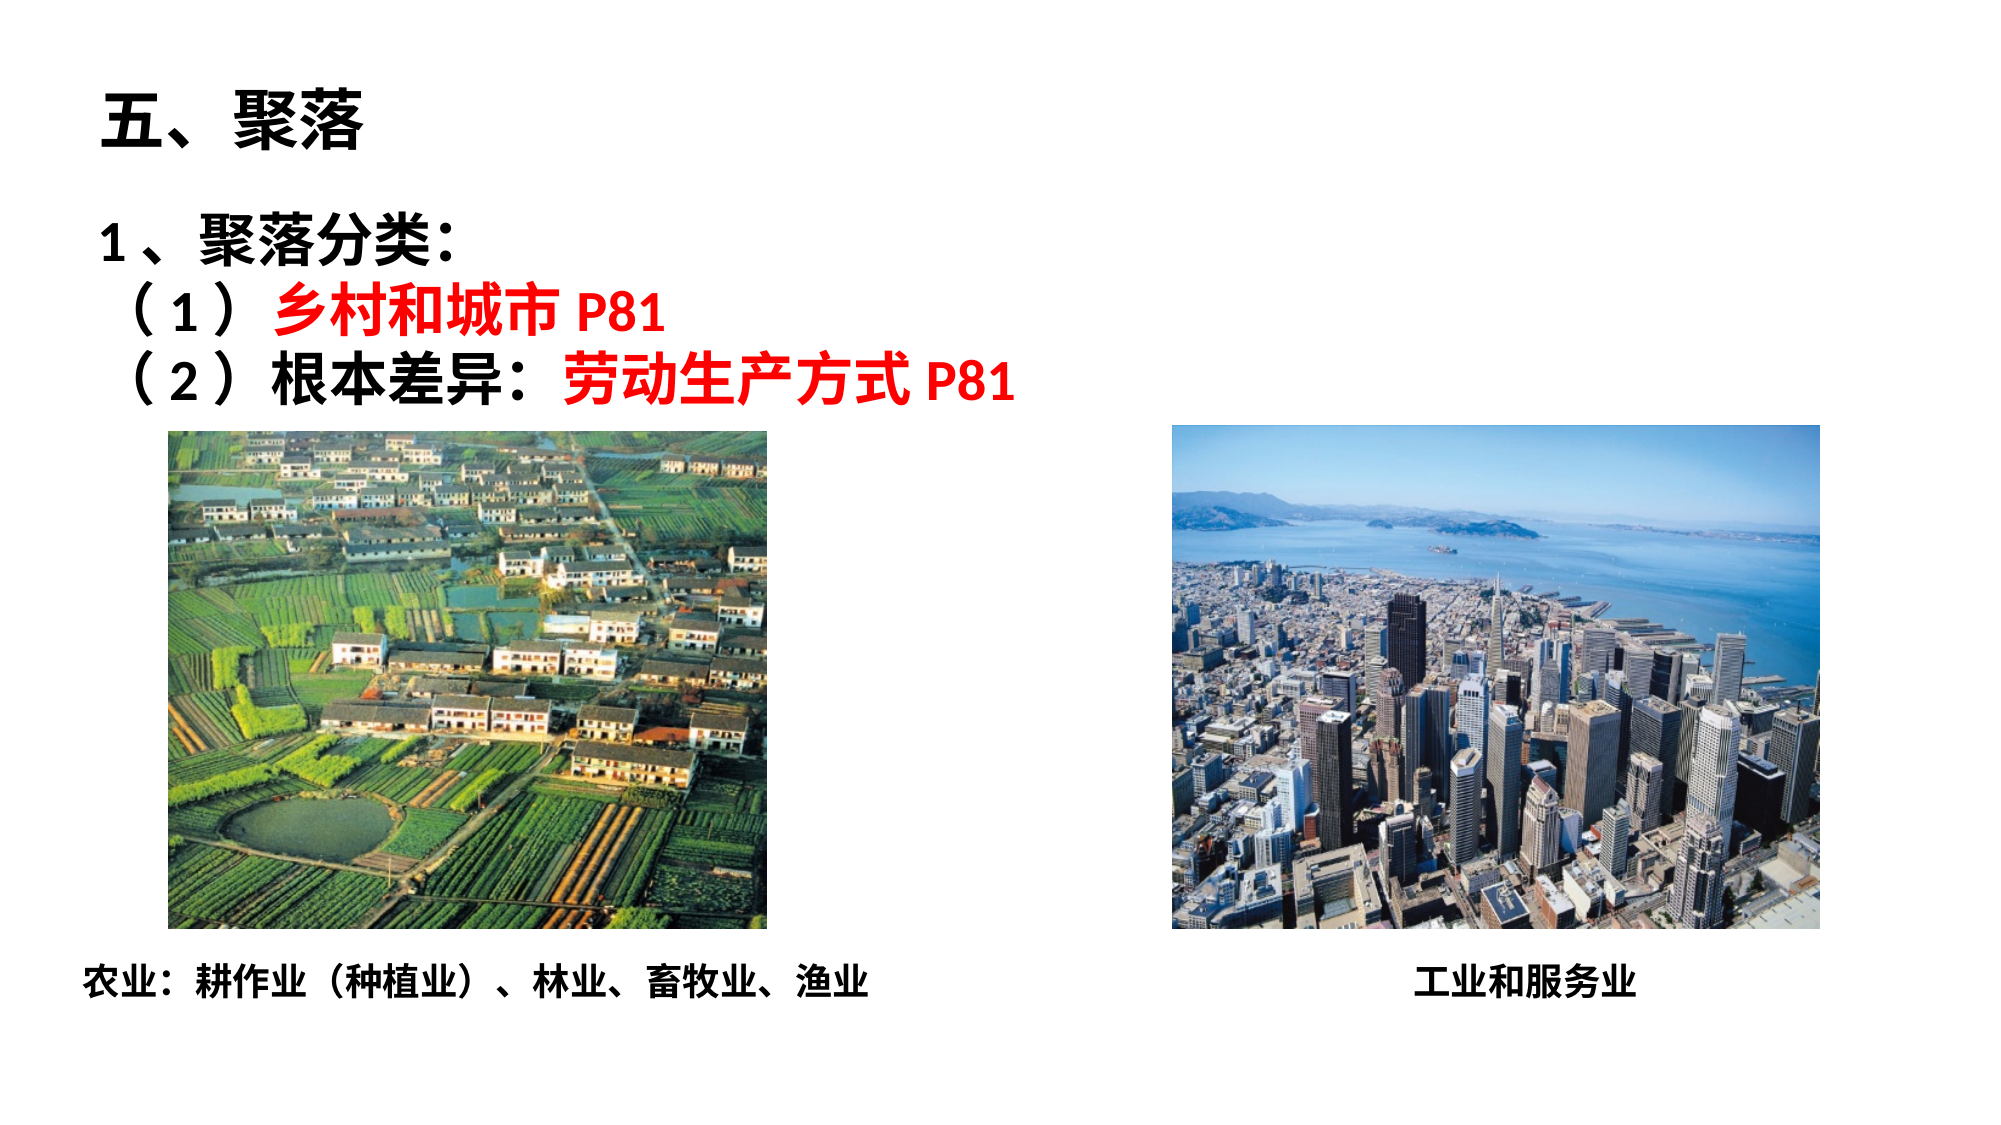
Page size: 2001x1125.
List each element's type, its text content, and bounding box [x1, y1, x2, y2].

text_box 工业和服务业 [1398, 950, 1654, 1010]
text_box 五、聚落 [83, 70, 381, 165]
text_box 1、聚落分类： （1）乡村和城市P81 （2）根本差异：劳动生产方式P81 [82, 195, 1031, 490]
picture [1812, 629, 1820, 644]
picture [168, 431, 767, 929]
picture [1797, 631, 1808, 637]
text_box 农业：耕作业（种植业）、林业、畜牧业、渔业 [67, 950, 885, 1010]
picture [1172, 425, 1820, 929]
